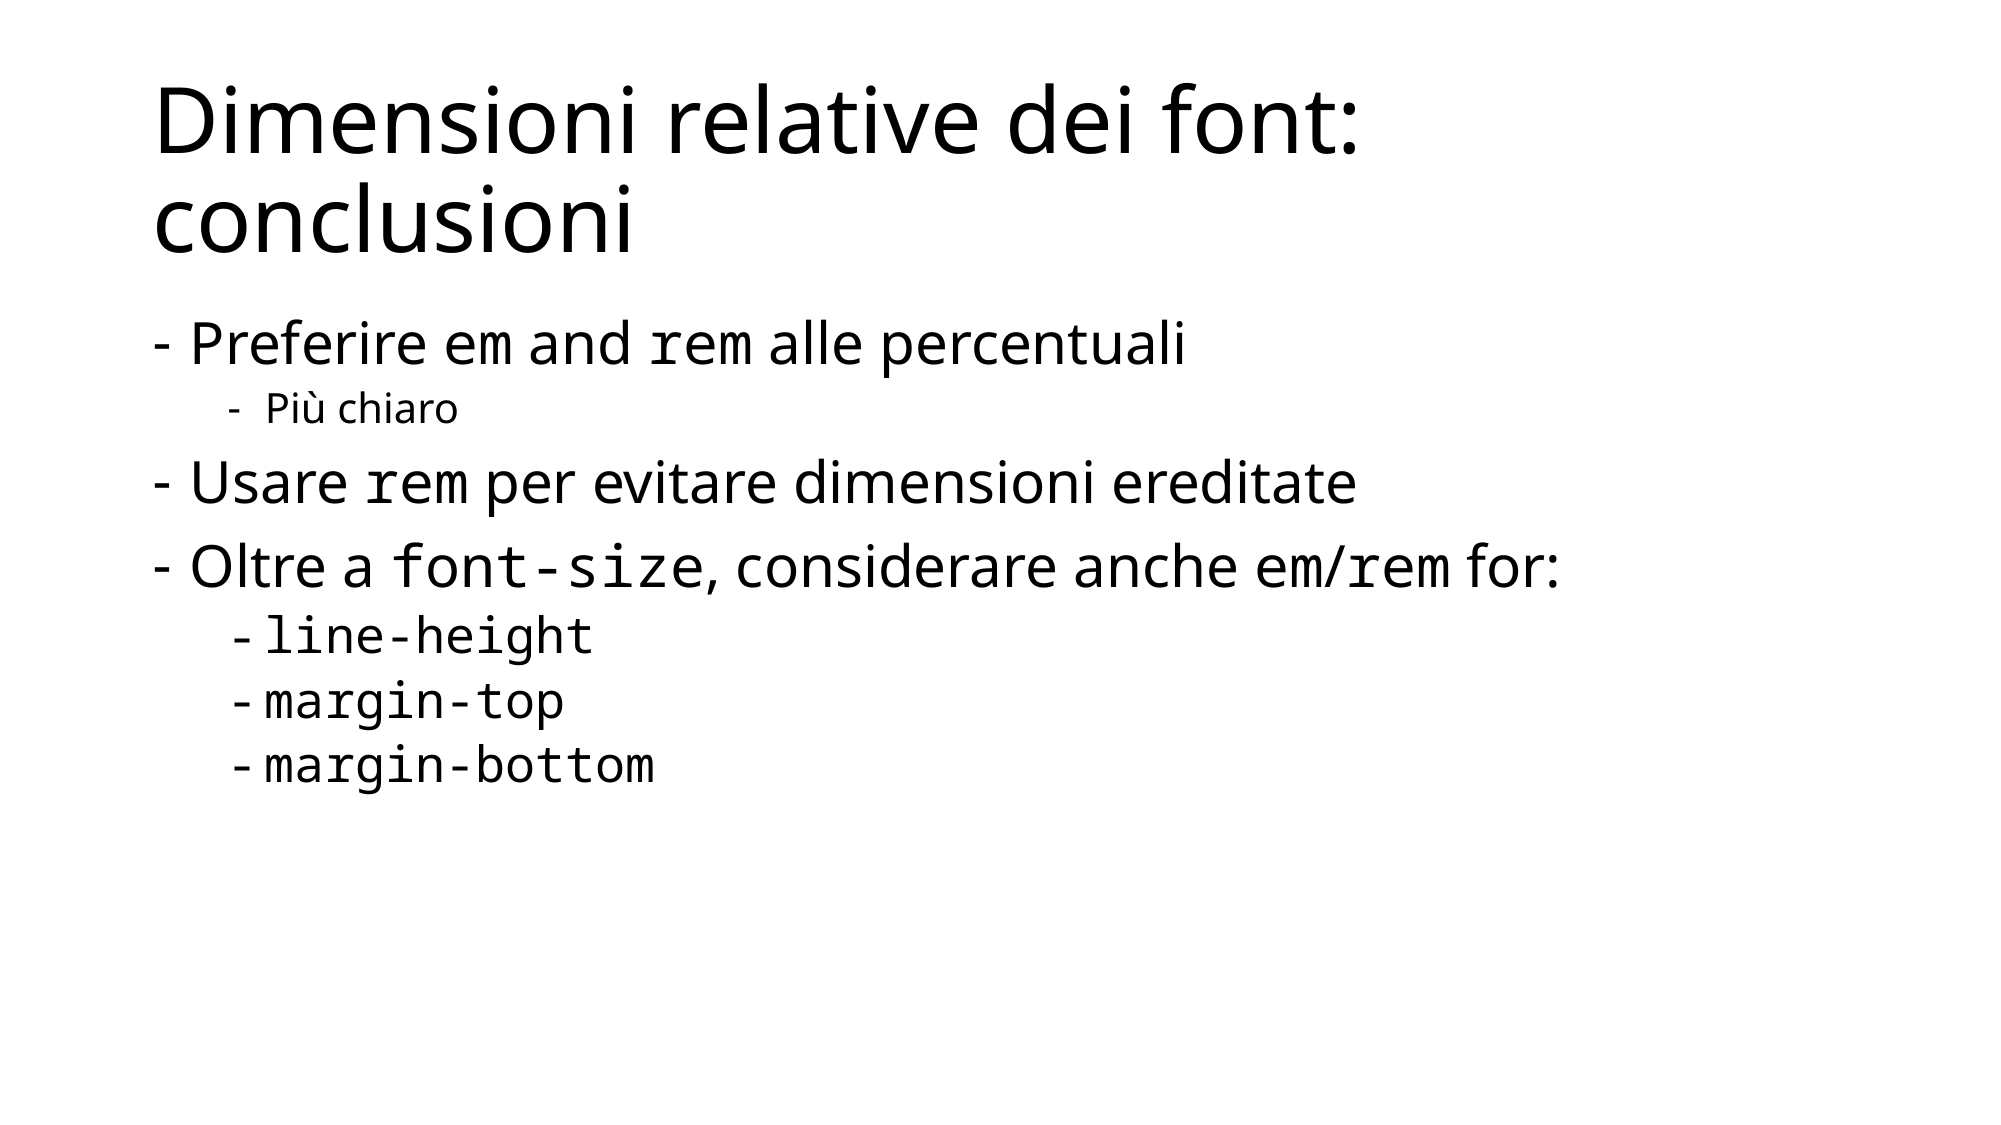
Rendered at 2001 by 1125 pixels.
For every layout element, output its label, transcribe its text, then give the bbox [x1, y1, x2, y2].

title Dimensioni relative dei font: conclusioni [137, 59, 1863, 278]
list Preferire em and rem alle percentuali Più chiaro Usare rem per evitare dimensioni ereditate Oltre a font-size, considerare anche em/rem for: line-height margin-top margin-bottom [137, 299, 1863, 1014]
